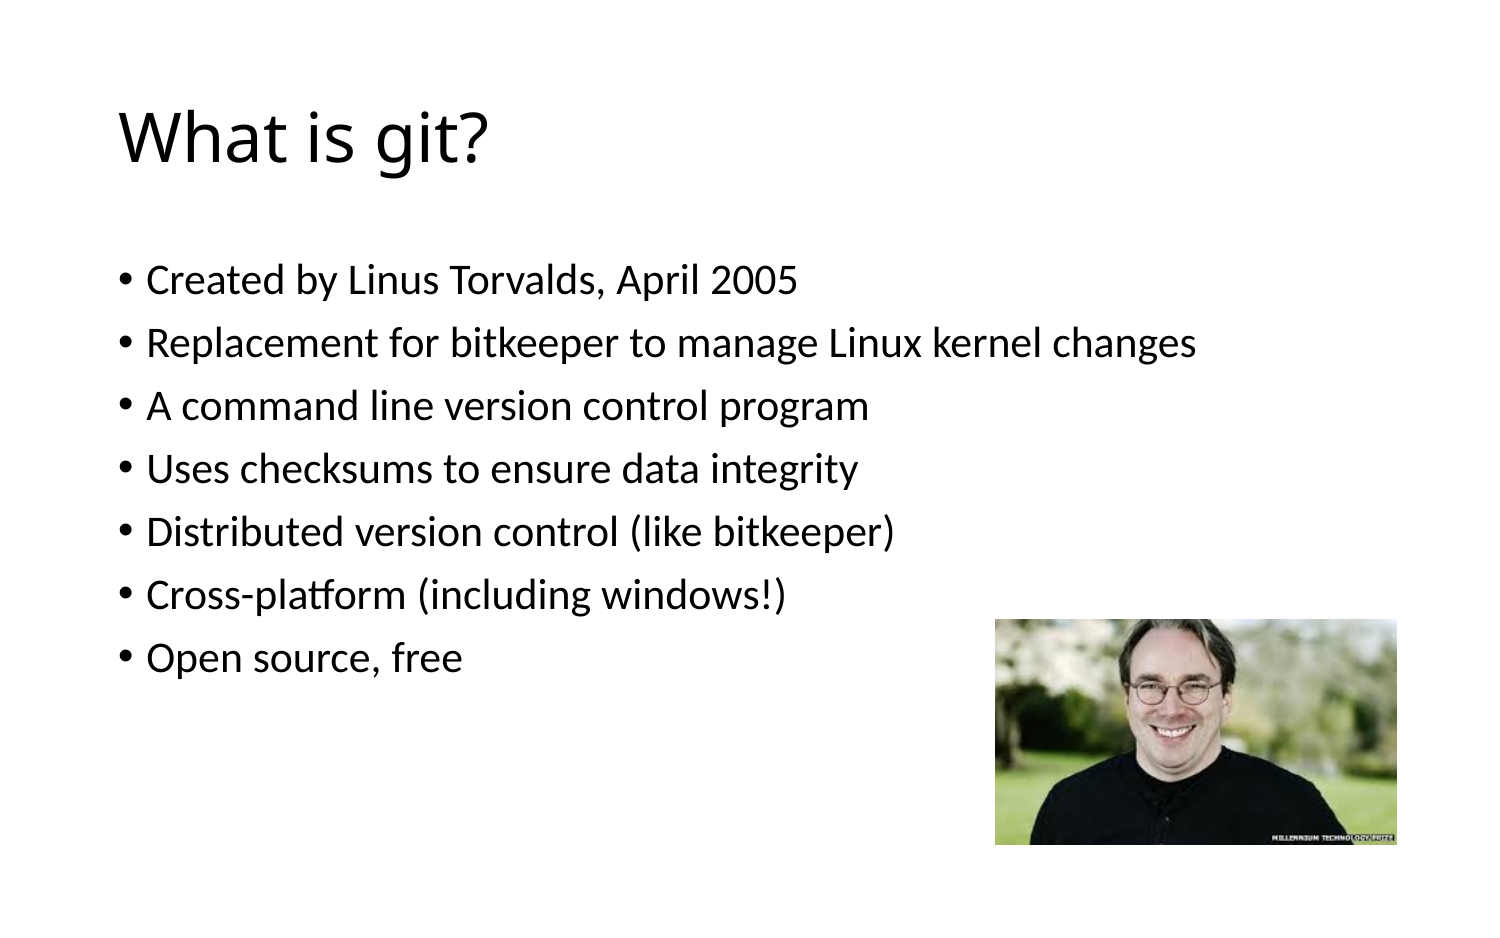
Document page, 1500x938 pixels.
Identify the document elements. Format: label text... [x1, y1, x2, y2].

list Created by Linus Torvalds, April 2005 Replacement for bitkeeper to manage Linux kernel changes A command line version control program Uses checksums to ensure data integrity Distributed version control (like bitkeeper) Cross-platform (including windows!) Open source, free [103, 249, 1397, 845]
title What is git? [103, 49, 1397, 232]
picture [994, 619, 1397, 845]
